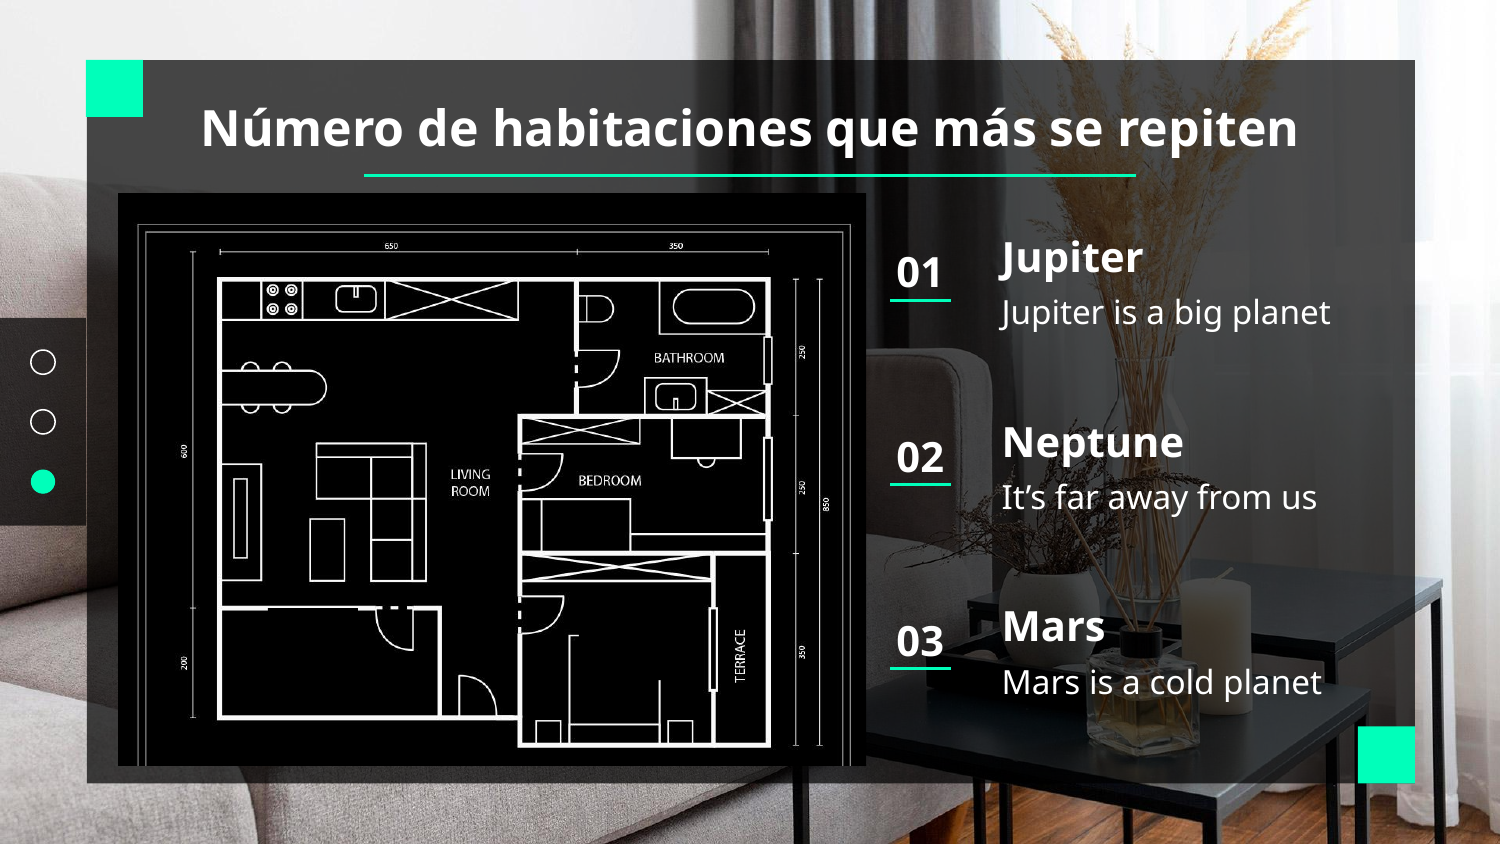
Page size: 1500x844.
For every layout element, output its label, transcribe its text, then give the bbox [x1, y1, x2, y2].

text_box Jupiter [986, 226, 1216, 271]
text_box It’s far away from us [986, 456, 1383, 536]
text_box [0, 317, 86, 526]
title Número de habitaciones que más se repiten [117, 88, 1383, 164]
text_box 02 [875, 410, 966, 501]
text_box [30, 469, 56, 494]
text_box Jupiter is a big planet [986, 271, 1383, 352]
text_box [30, 409, 56, 434]
text_box Mars [986, 595, 1246, 641]
text_box Mars is a cold planet [986, 641, 1383, 721]
picture [0, 0, 1500, 844]
text_box 01 [875, 226, 966, 317]
text_box 03 [875, 595, 966, 686]
text_box [30, 350, 56, 375]
text_box Neptune [986, 410, 1246, 456]
